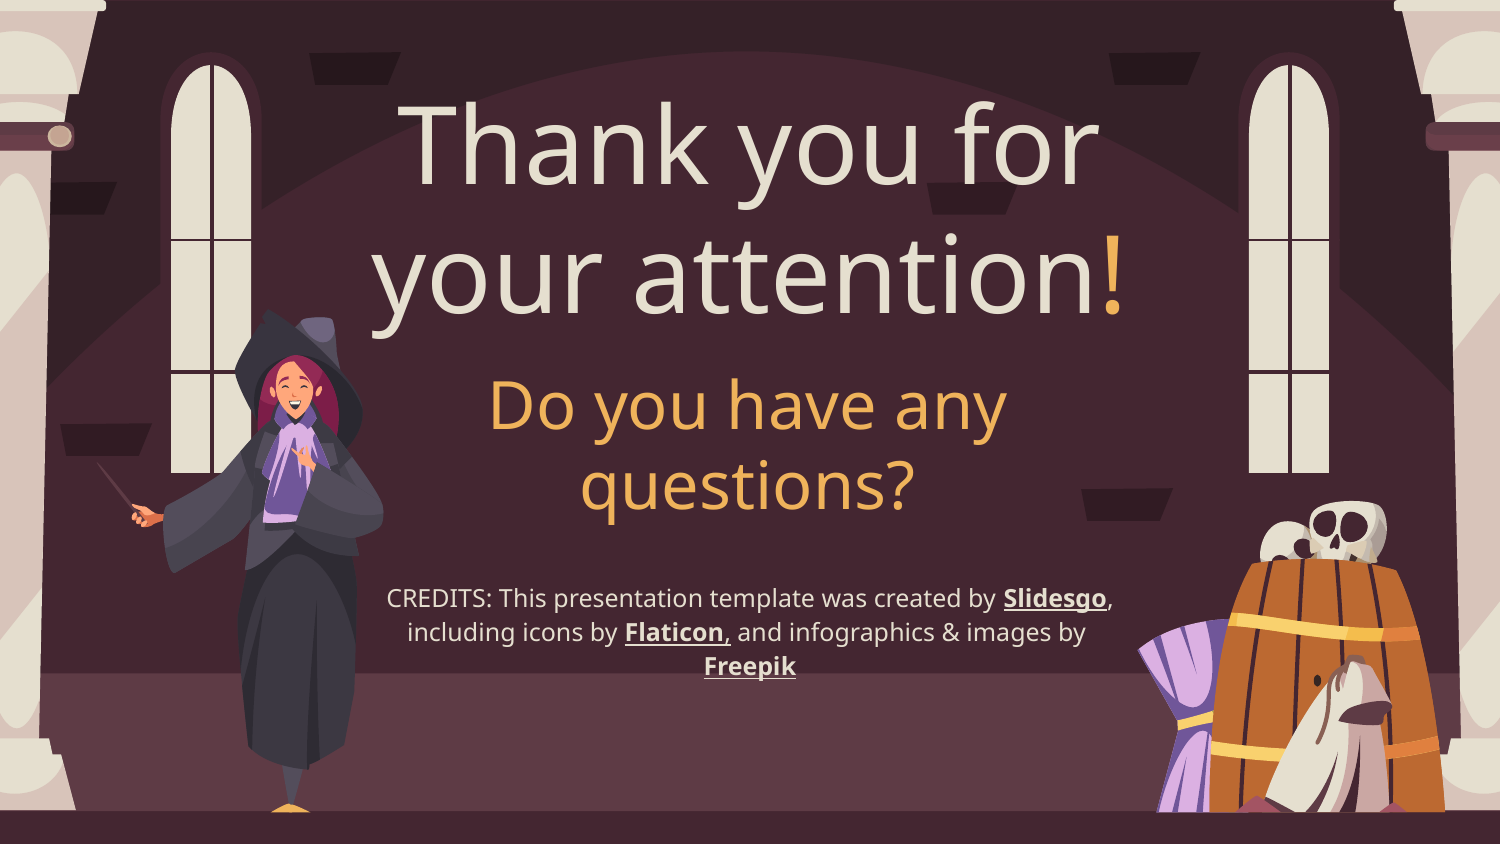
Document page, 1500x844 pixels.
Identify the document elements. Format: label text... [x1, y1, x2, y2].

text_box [94, 308, 385, 813]
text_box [1137, 500, 1446, 813]
title Thank you for your attention! [252, 87, 1247, 324]
subtitle Do you have any questions? [395, 364, 1100, 557]
